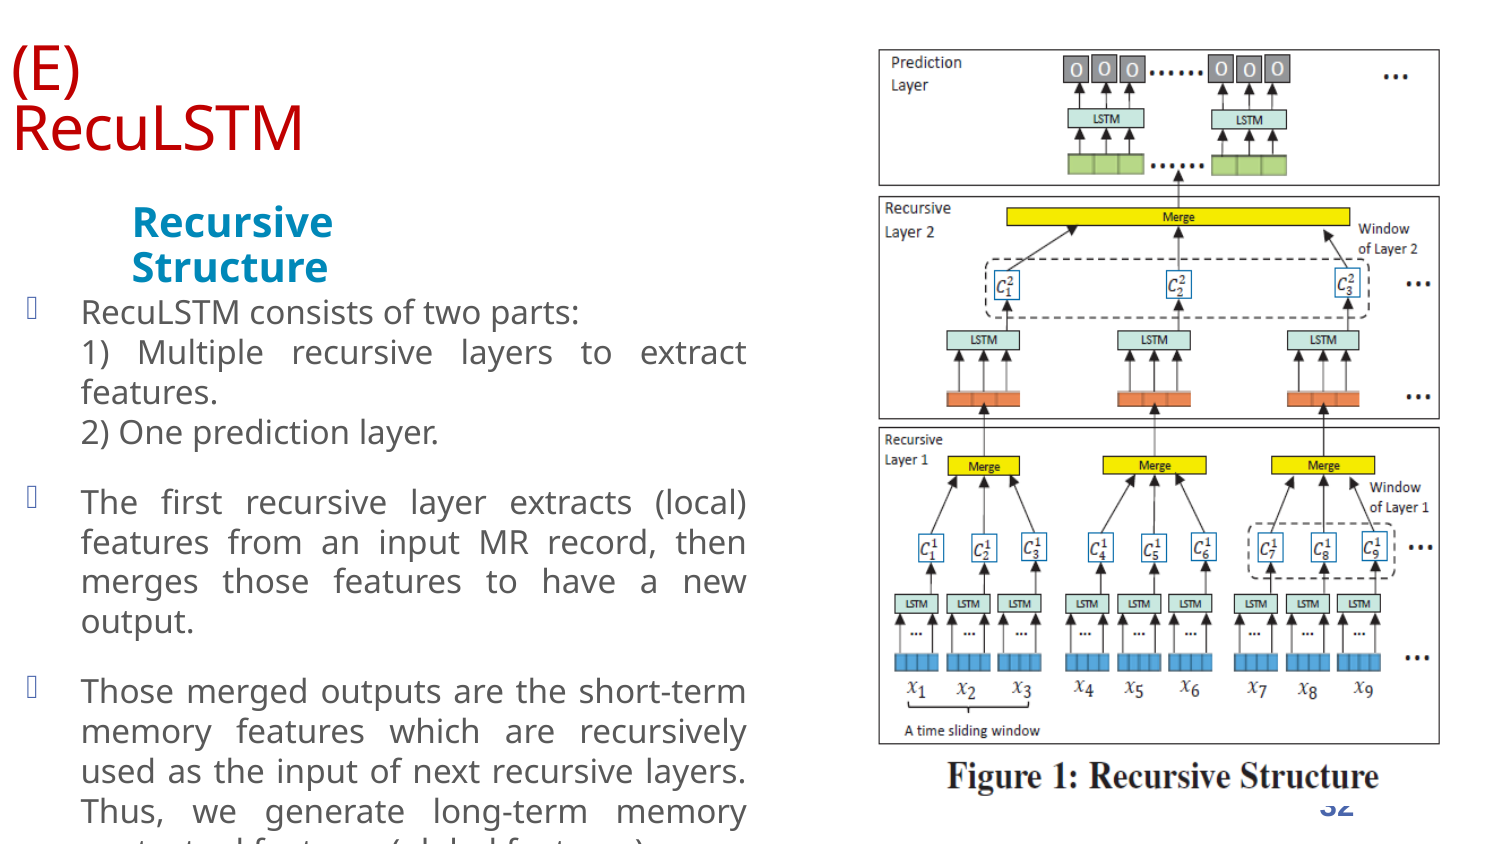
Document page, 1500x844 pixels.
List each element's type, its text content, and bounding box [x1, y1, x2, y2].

slide_number 32 [1308, 782, 1497, 827]
title (E) RecuLSTM [0, 72, 384, 133]
text_box Recursive Structure [126, 195, 522, 257]
picture [873, 38, 1450, 806]
list RecuLSTM consists of two parts: 1) Multiple recursive layers to extract features. 2) One prediction layer. The first recursive layer extracts (local) features from an input MR record, then merges those features to have a new output. Those merged outputs are the short-term memory features which are recursively used as the input of next recursive layers. Thus, we generate long-term memory contextual features (global features). [0, 285, 754, 828]
